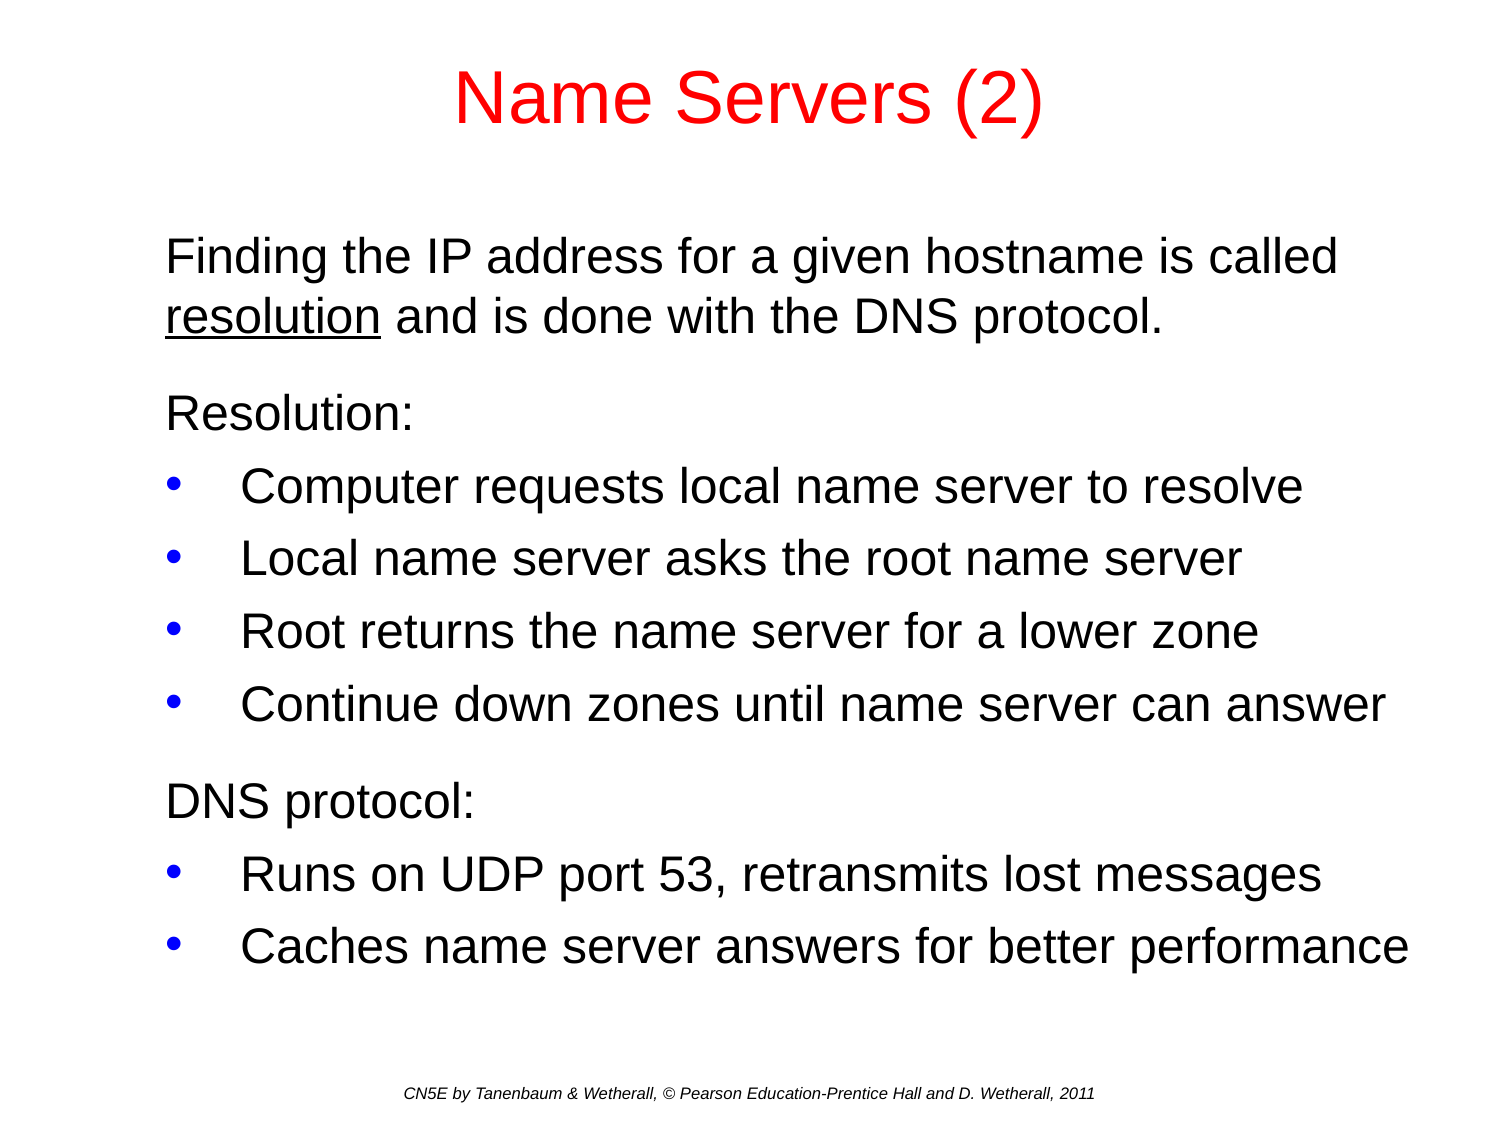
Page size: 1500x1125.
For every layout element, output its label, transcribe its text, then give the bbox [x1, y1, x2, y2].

list Finding the IP address for a given hostname is called resolution and is done with the DNS protocol. Resolution: Computer requests local name server to resolve Local name server asks the root name server Root returns the name server for a lower zone Continue down zones until name server can answer DNS protocol: Runs on UDP port 53, retransmits lost messages Caches name server answers for better performance [149, 215, 1429, 971]
title Name Servers (2) [0, 0, 1500, 188]
footer CN5E by Tanenbaum & Wetherall, © Pearson Education-Prentice Hall and D. Wetherall, 2011 [0, 1074, 1500, 1125]
